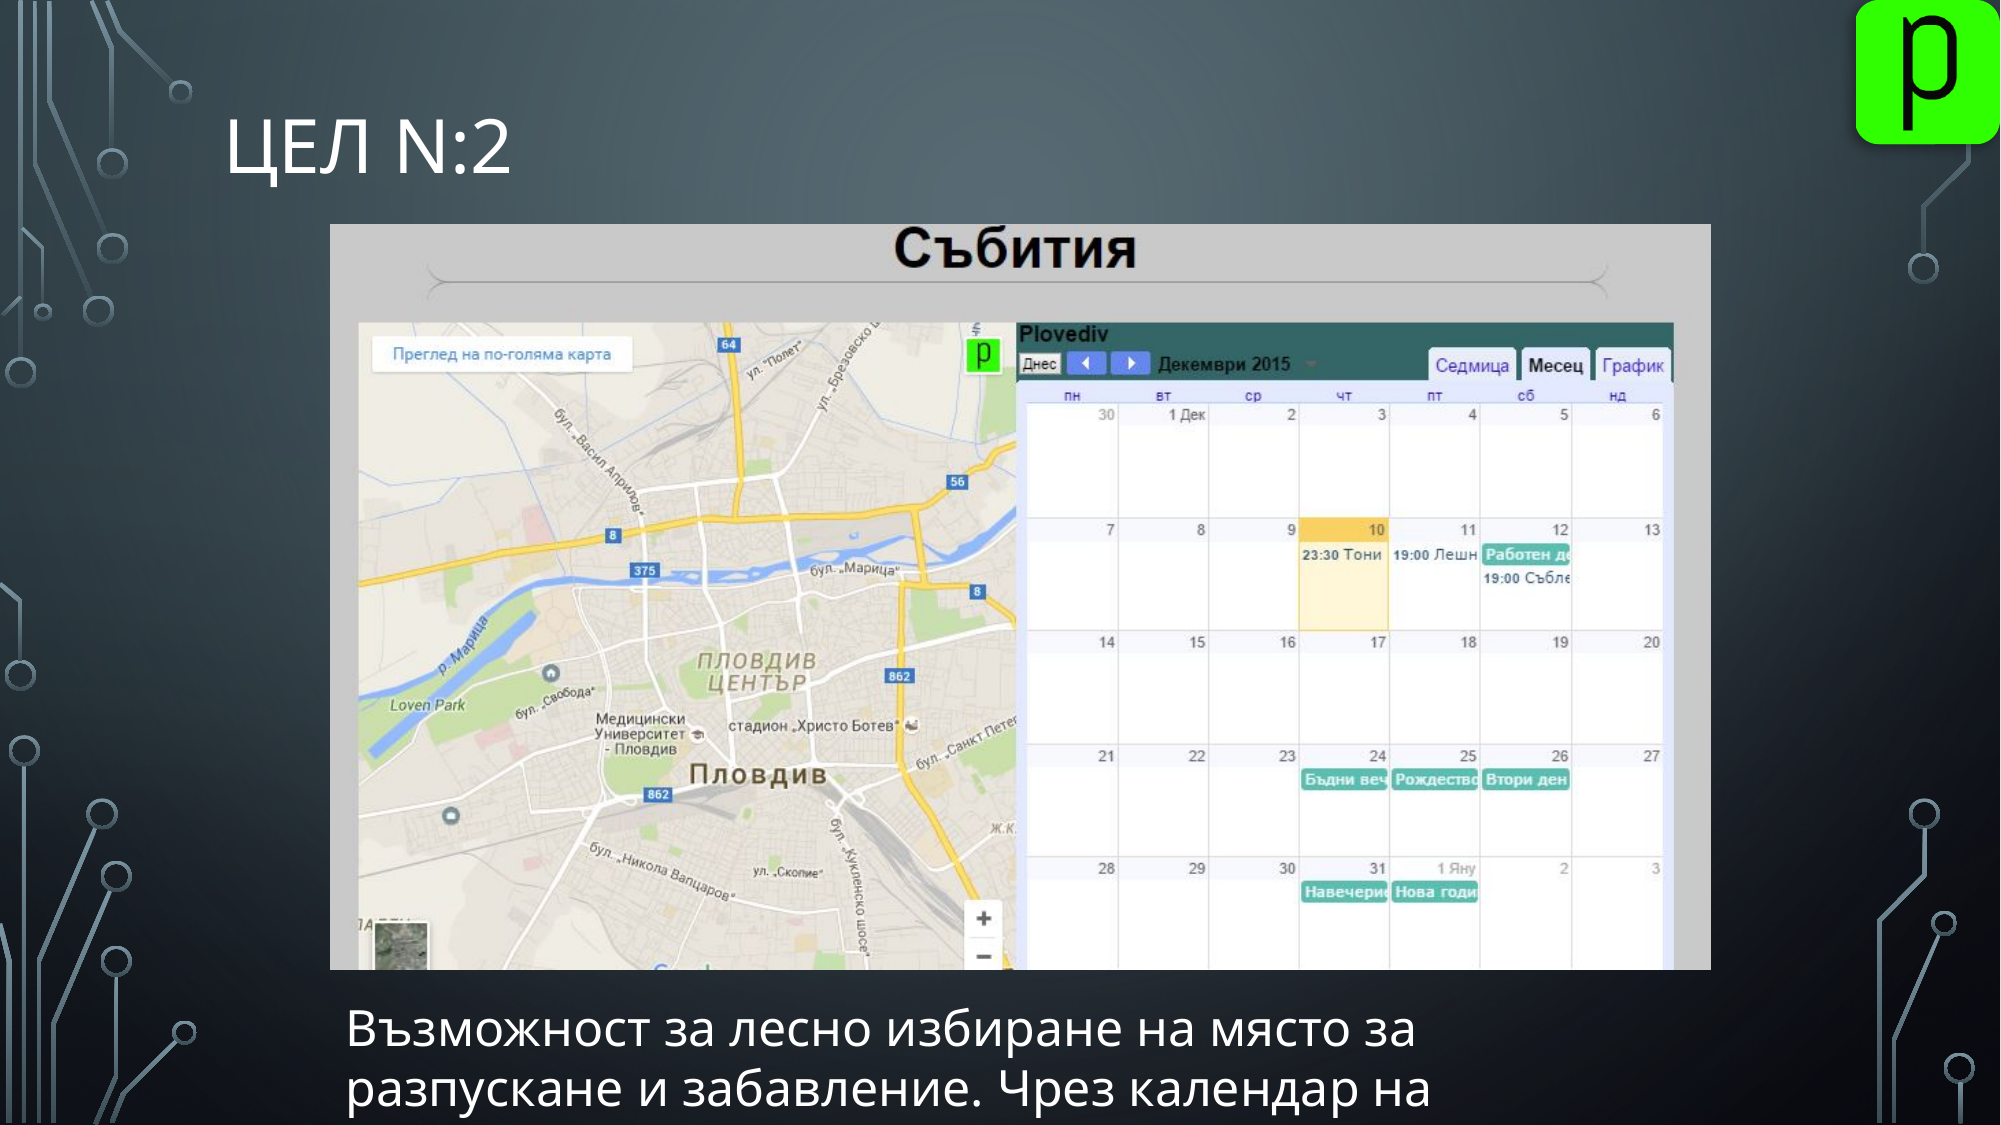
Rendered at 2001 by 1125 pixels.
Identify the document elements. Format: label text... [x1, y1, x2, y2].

text_box Възможност за лесно избиране на място за разпускане и забавление. Чрез календар на събитията. [330, 988, 1694, 1125]
title Цел n:2 [208, 27, 1834, 271]
picture [1854, 0, 2000, 145]
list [330, 224, 1711, 970]
